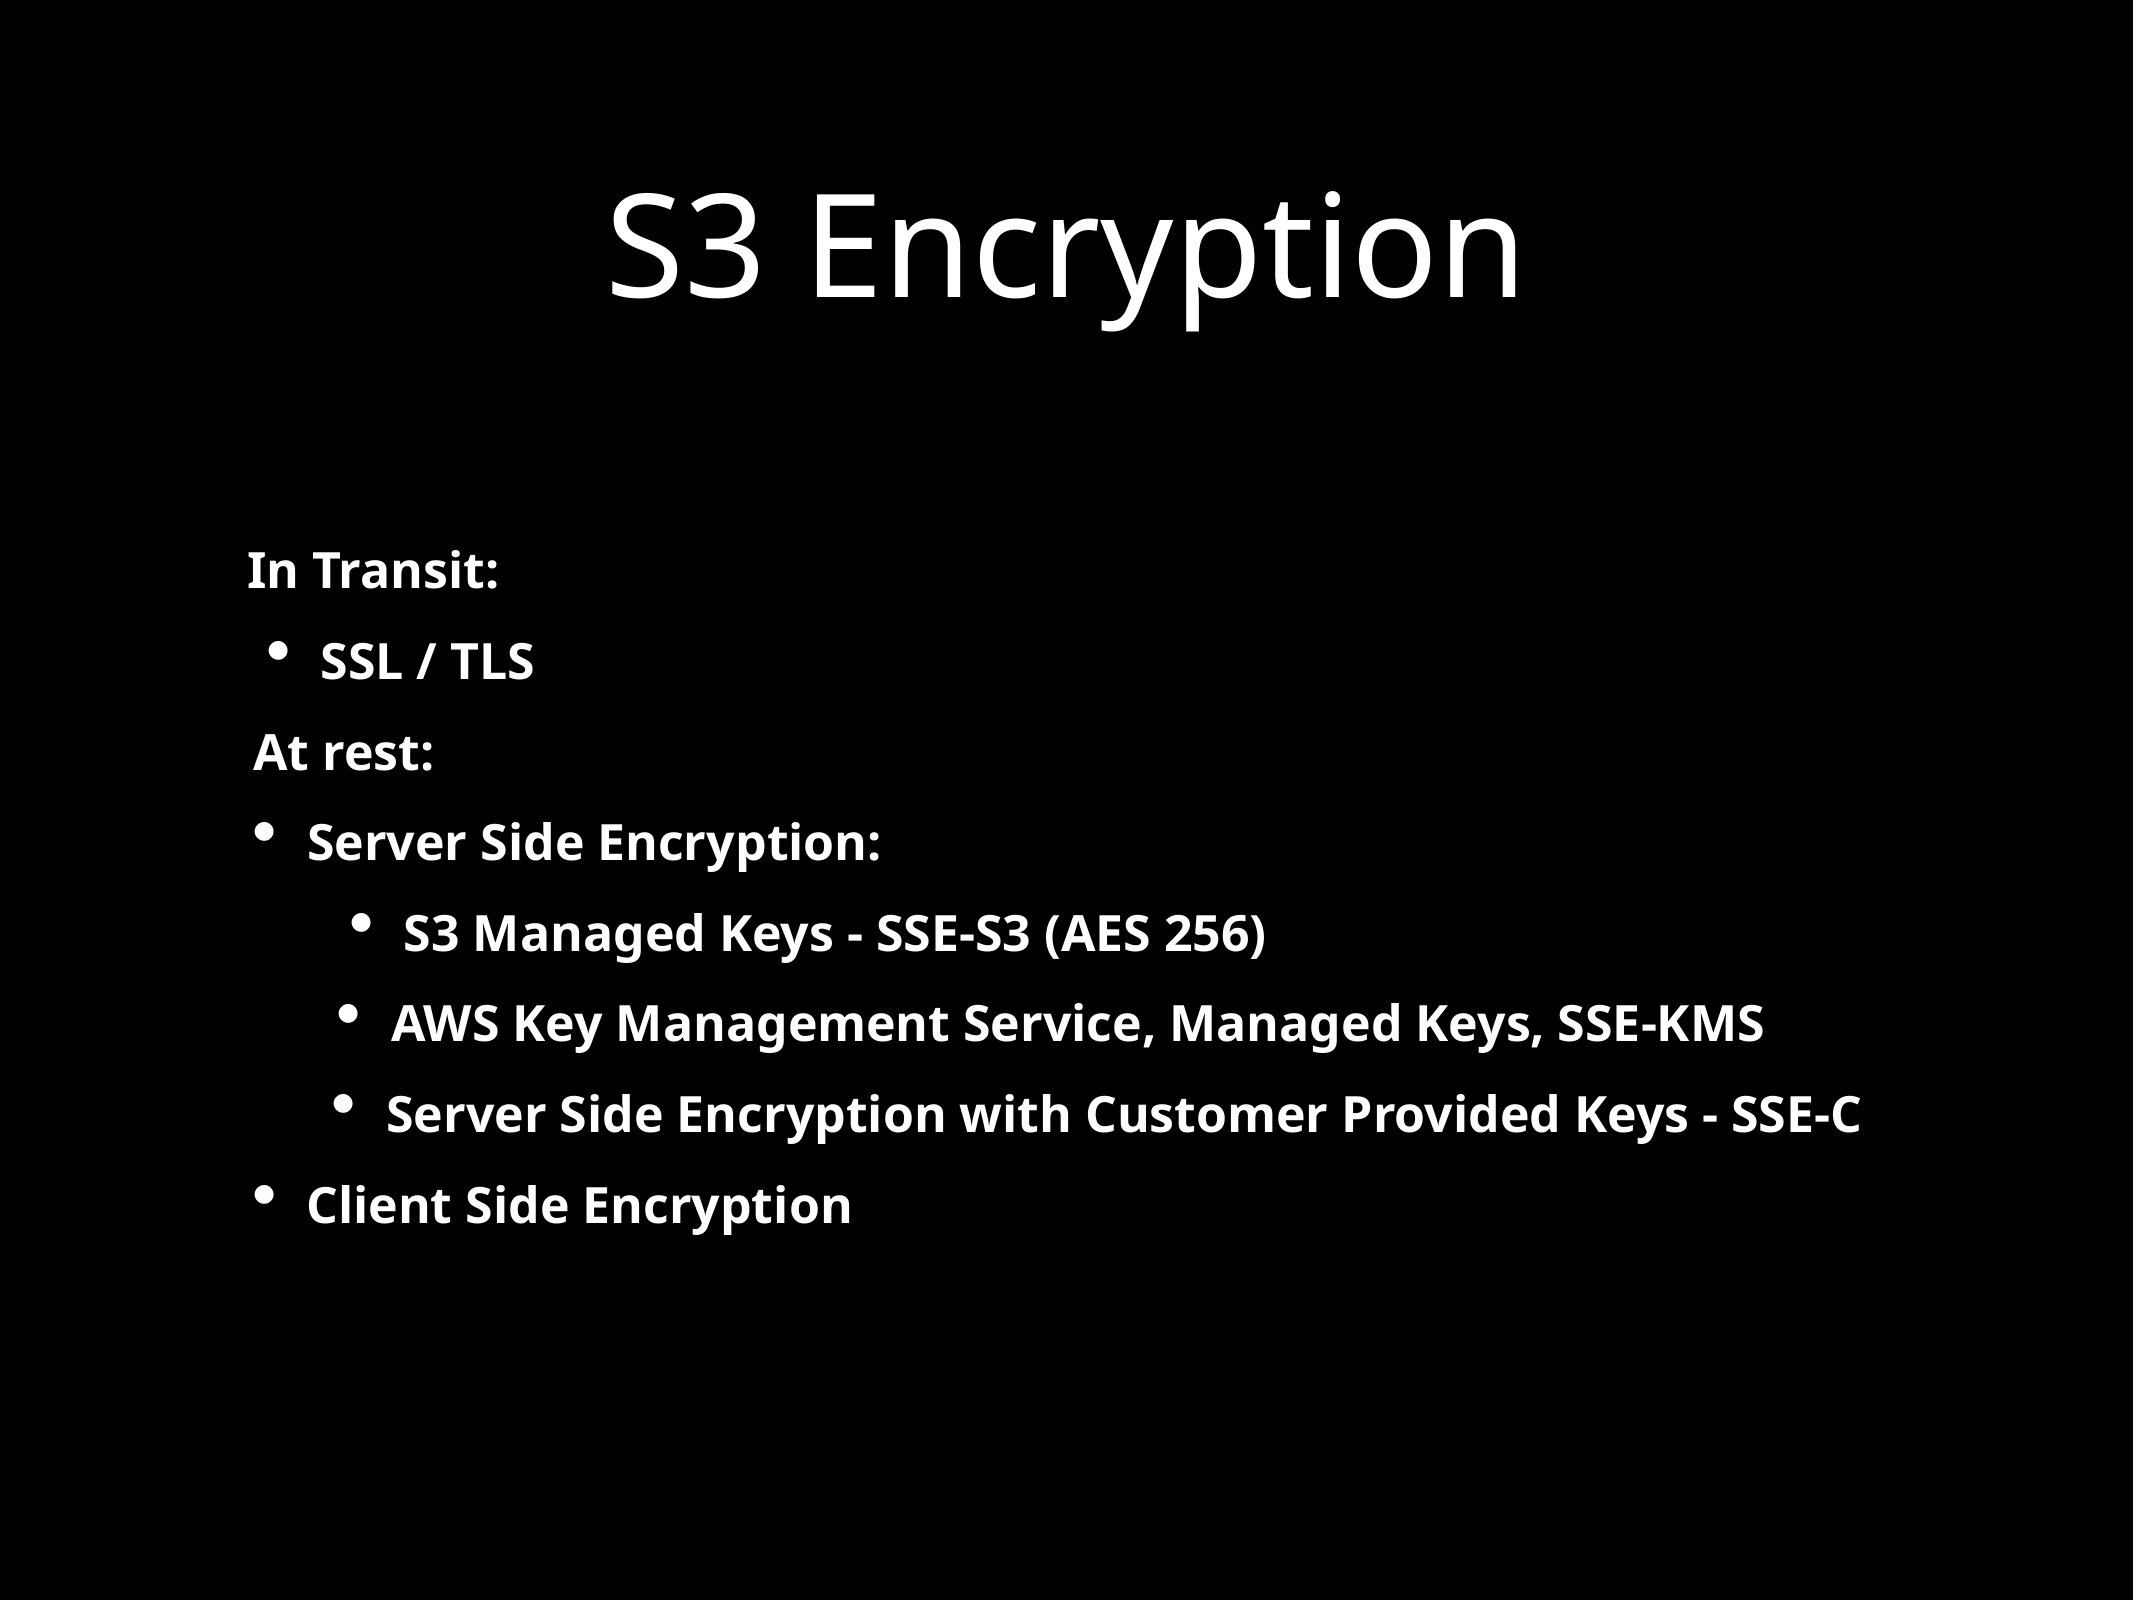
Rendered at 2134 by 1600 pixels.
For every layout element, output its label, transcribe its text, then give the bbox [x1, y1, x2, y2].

text_box S3 Managed Keys - SSE-S3 (AES 256) [267, 892, 1276, 970]
text_box In Transit: [238, 530, 508, 607]
text_box At rest: [245, 711, 443, 789]
text_box SSL / TLS [257, 621, 544, 698]
text_box AWS Key Management Service, Managed Keys, SSE-KMS [255, 983, 1774, 1061]
title S3 Encryption [66, 0, 2067, 336]
text_box Server Side Encryption: [244, 802, 891, 879]
text_box Client Side Encryption [243, 1164, 862, 1242]
text_box Server Side Encryption with Customer Provided Keys - SSE-C [250, 1074, 1871, 1151]
